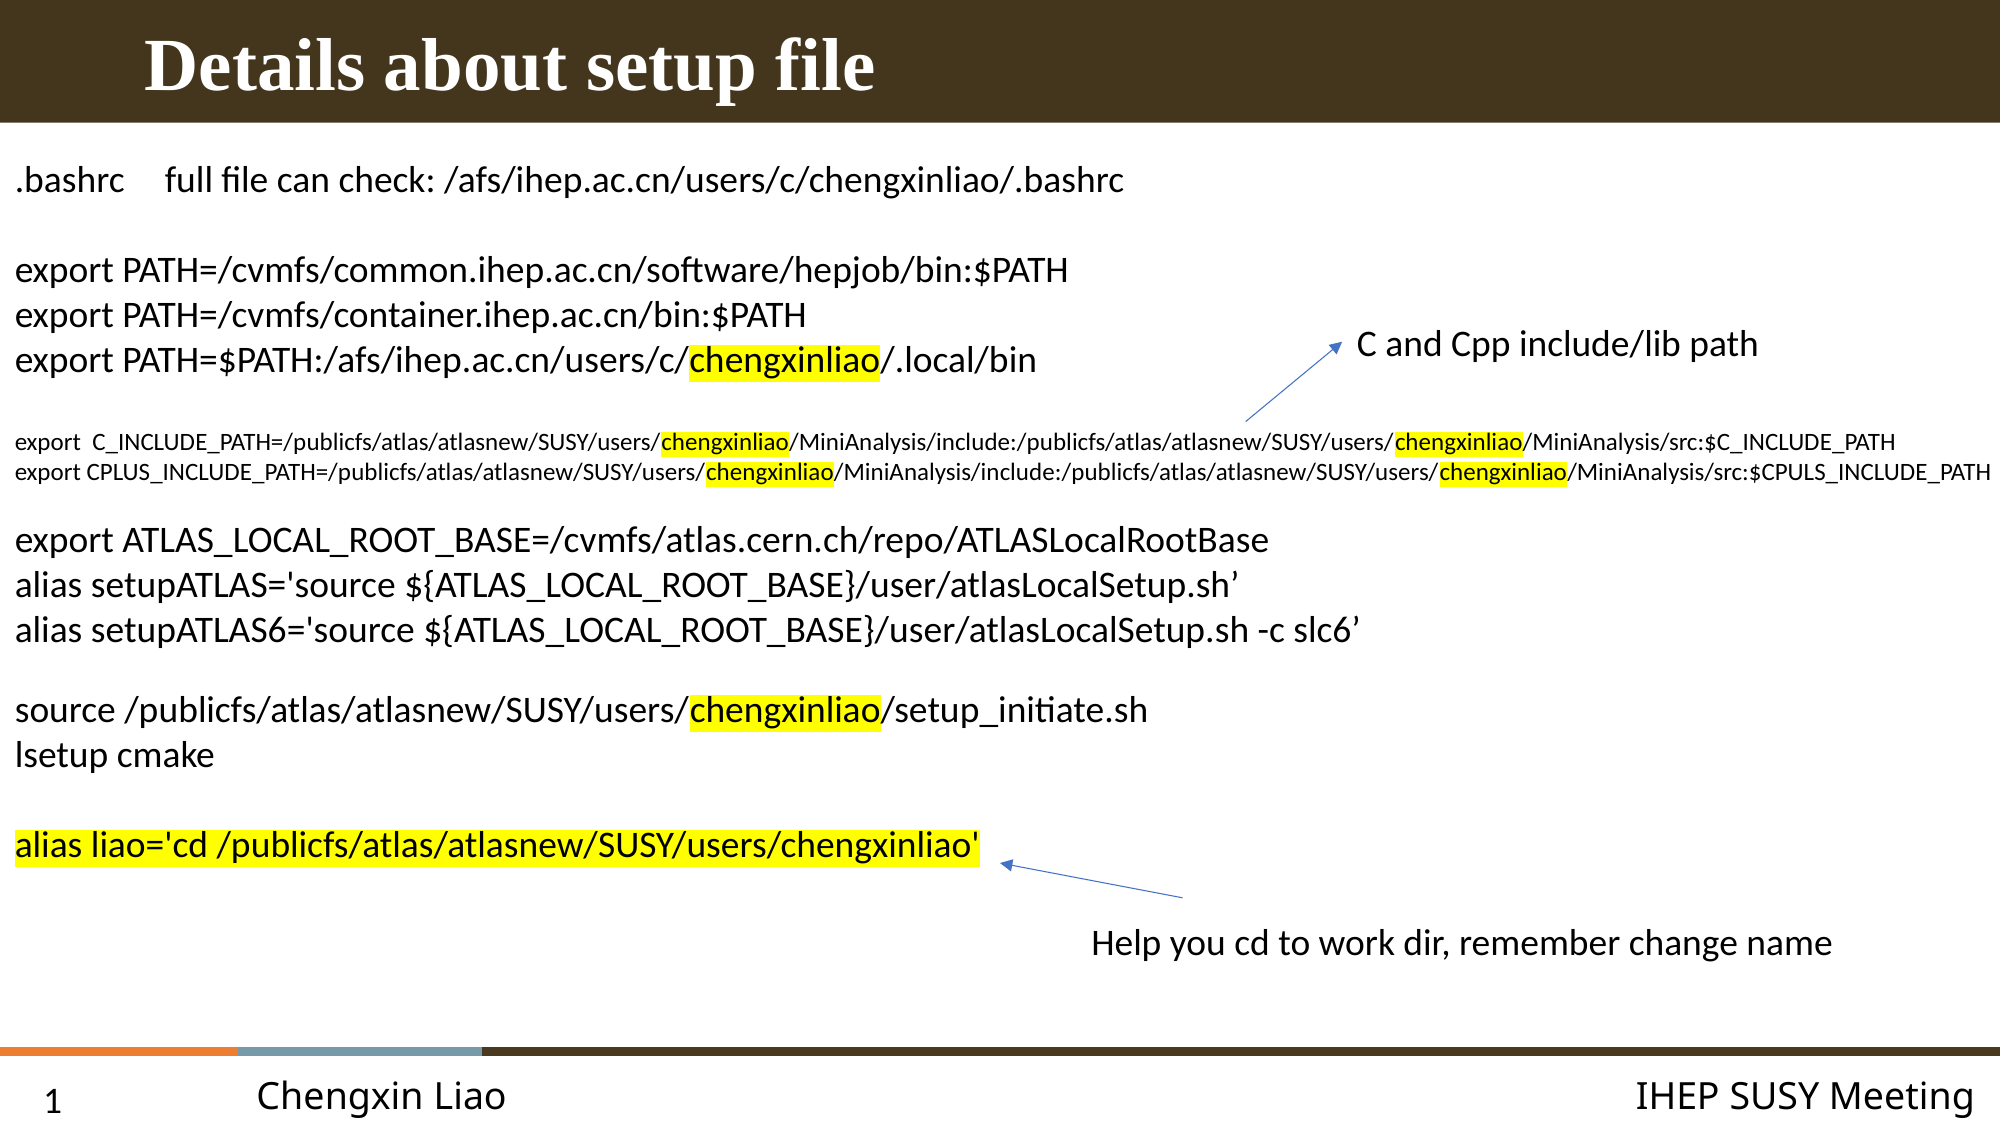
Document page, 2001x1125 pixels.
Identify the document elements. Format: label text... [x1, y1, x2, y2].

text_box 1 [28, 1068, 127, 1125]
text_box C and Cpp include/lib path [1342, 311, 1775, 372]
text_box Chengxin Liao [241, 1064, 522, 1125]
text_box .bashrc full file can check: /afs/ihep.ac.cn/users/c/chengxinliao/.bashrc export PATH=/cvmfs/common.ihep.ac.cn/software/hepjob/bin:$PATH export PATH=/cvmfs/container.ihep.ac.cn/bin:$PATH export PATH=$PATH:/afs/ihep.ac.cn/users/c/chengxinliao/.local/bin export C_INCLUDE_PATH=/publicfs/atlas/atlasnew/SUSY/users/chengxinliao/MiniAnalysis/include:/publicfs/atlas/atlasnew/SUSY/users/chengxinliao/MiniAnalysis/src:$C_INCLUDE_PATH export CPLUS_INCLUDE_PATH=/publicfs/atlas/atlasnew/SUSY/users/chengxinliao/MiniAnalysis/include:/publicfs/atlas/atlasnew/SUSY/users/chengxinliao/MiniAnalysis/src:$CPULS_INCLUDE_PATH export ATLAS_LOCAL_ROOT_BASE=/cvmfs/atlas.cern.ch/repo/ATLASLocalRootBase alias setupATLAS='source ${ATLAS_LOCAL_ROOT_BASE}/user/atlasLocalSetup.sh’ alias setupATLAS6='source ${ATLAS_LOCAL_ROOT_BASE}/user/atlasLocalSetup.sh -c slc6’ source /publicfs/atlas/atlasnew/SUSY/users/chengxinliao/setup_initiate.sh lsetup cmake alias liao='cd /publicfs/atlas/atlasnew/SUSY/users/chengxinliao' [0, 148, 2000, 873]
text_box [1245, 342, 1340, 422]
text_box Help you cd to work dir, remember change name [1076, 910, 1849, 971]
text_box IHEP SUSY Meeting [1621, 1064, 1991, 1125]
text_box Details about setup file [129, 8, 891, 113]
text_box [999, 862, 1183, 898]
text_box [0, 0, 2000, 124]
